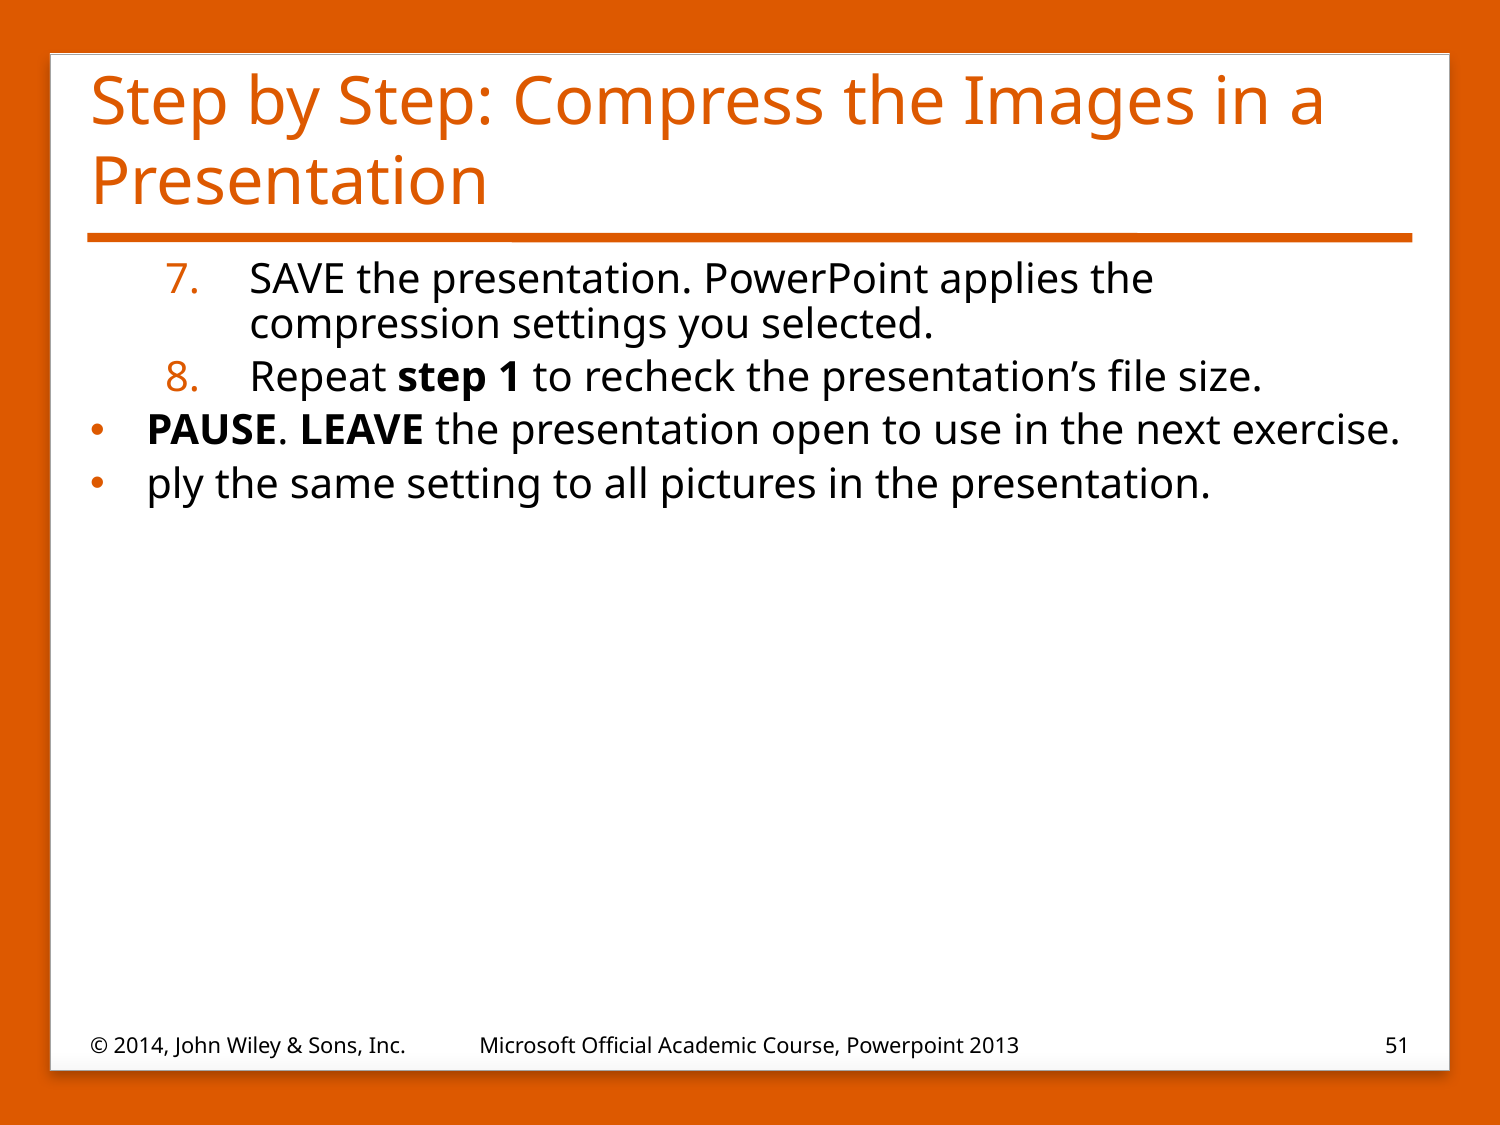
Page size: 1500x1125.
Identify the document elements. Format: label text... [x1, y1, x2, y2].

slide_number © 2014, John Wiley & Sons, Inc. [74, 1024, 426, 1103]
list SAVE the presentation. PowerPoint applies the compression settings you selected. Repeat step 1 to recheck the presentation’s file size. PAUSE. LEAVE the presentation open to use in the next exercise. ply the same setting to all pictures in the presentation. [75, 249, 1425, 1063]
footer Microsoft Official Academic Course, Powerpoint 2013 [449, 1024, 1051, 1103]
slide_number 51 [1074, 1024, 1426, 1103]
title Step by Step: Compress the Images in a Presentation [74, 74, 1426, 226]
